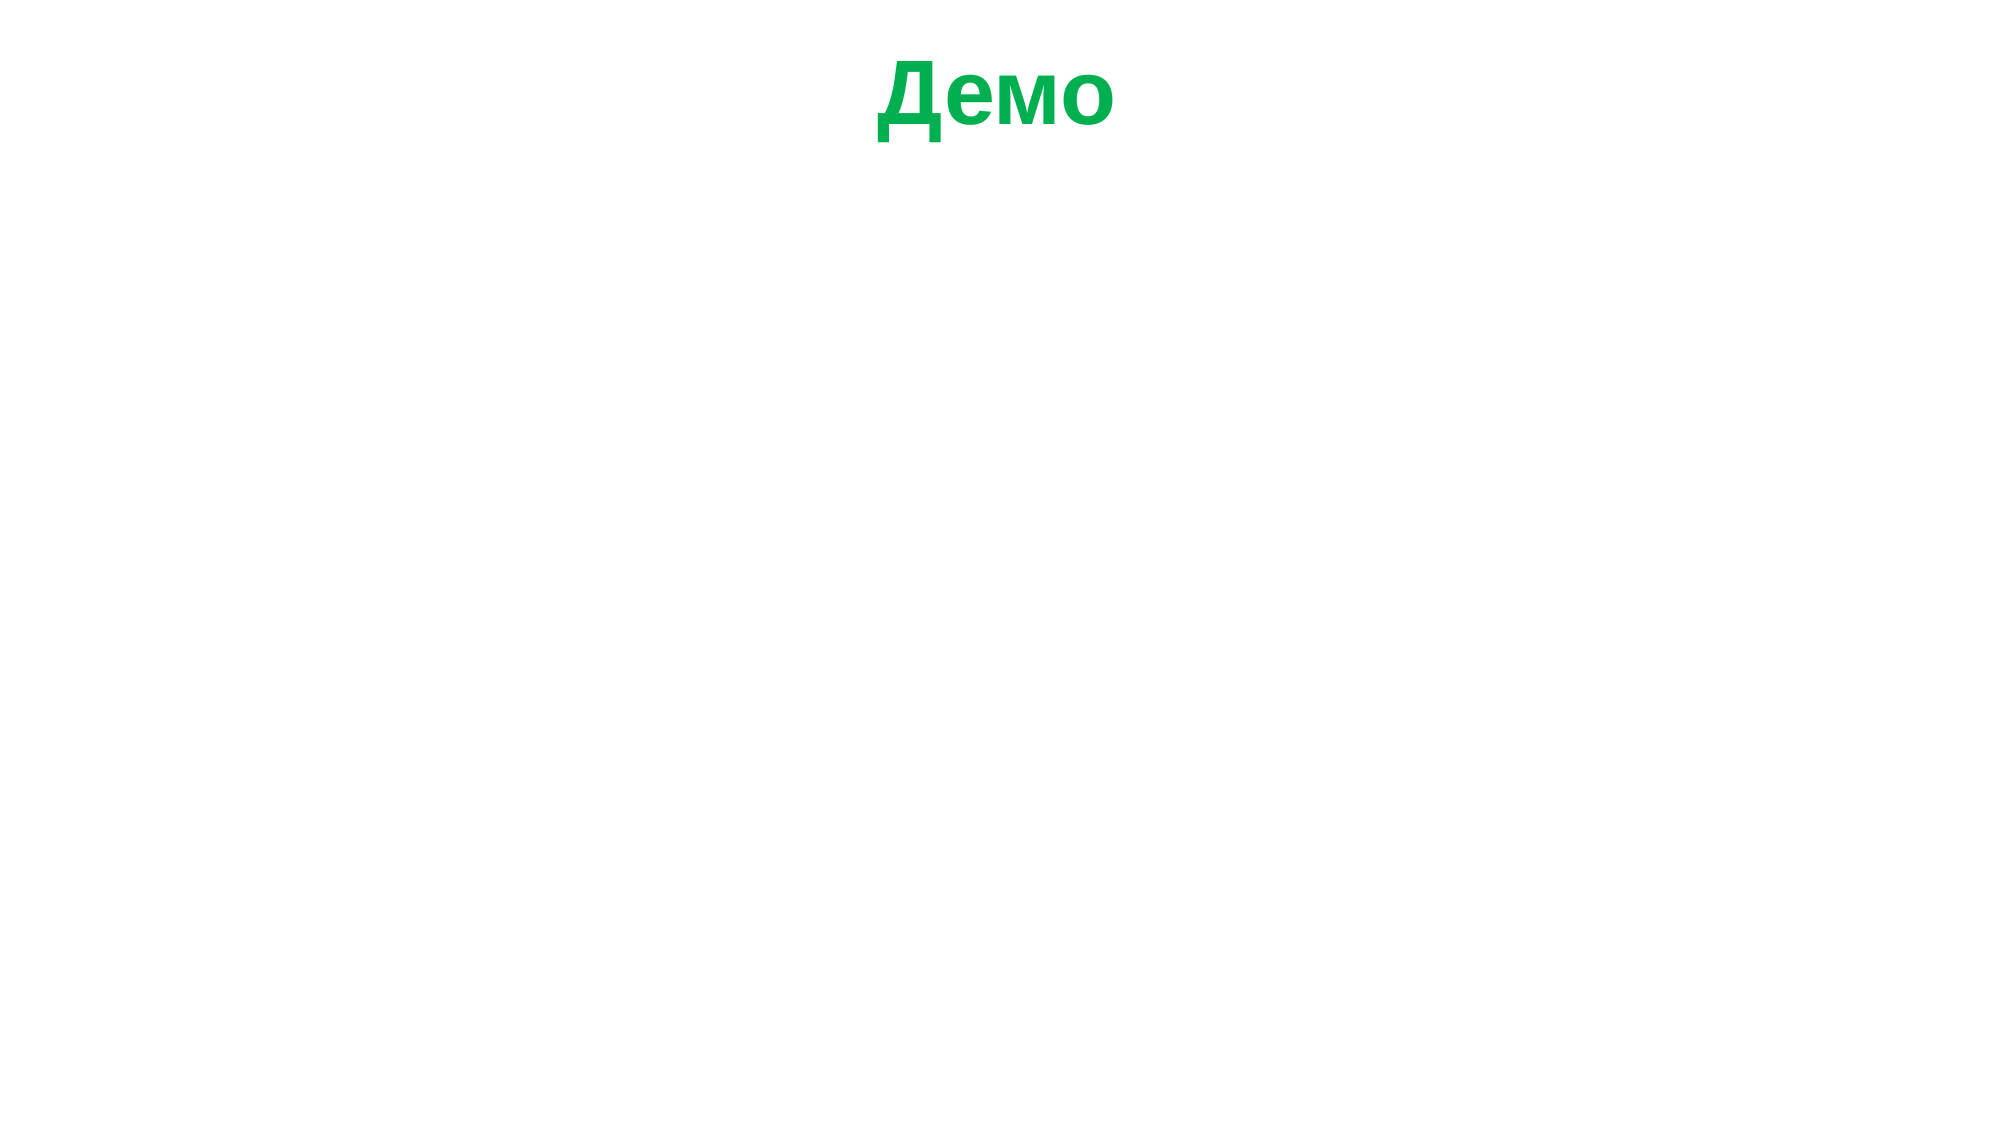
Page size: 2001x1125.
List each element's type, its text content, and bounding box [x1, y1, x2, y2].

text_box Демо [863, 25, 1137, 151]
